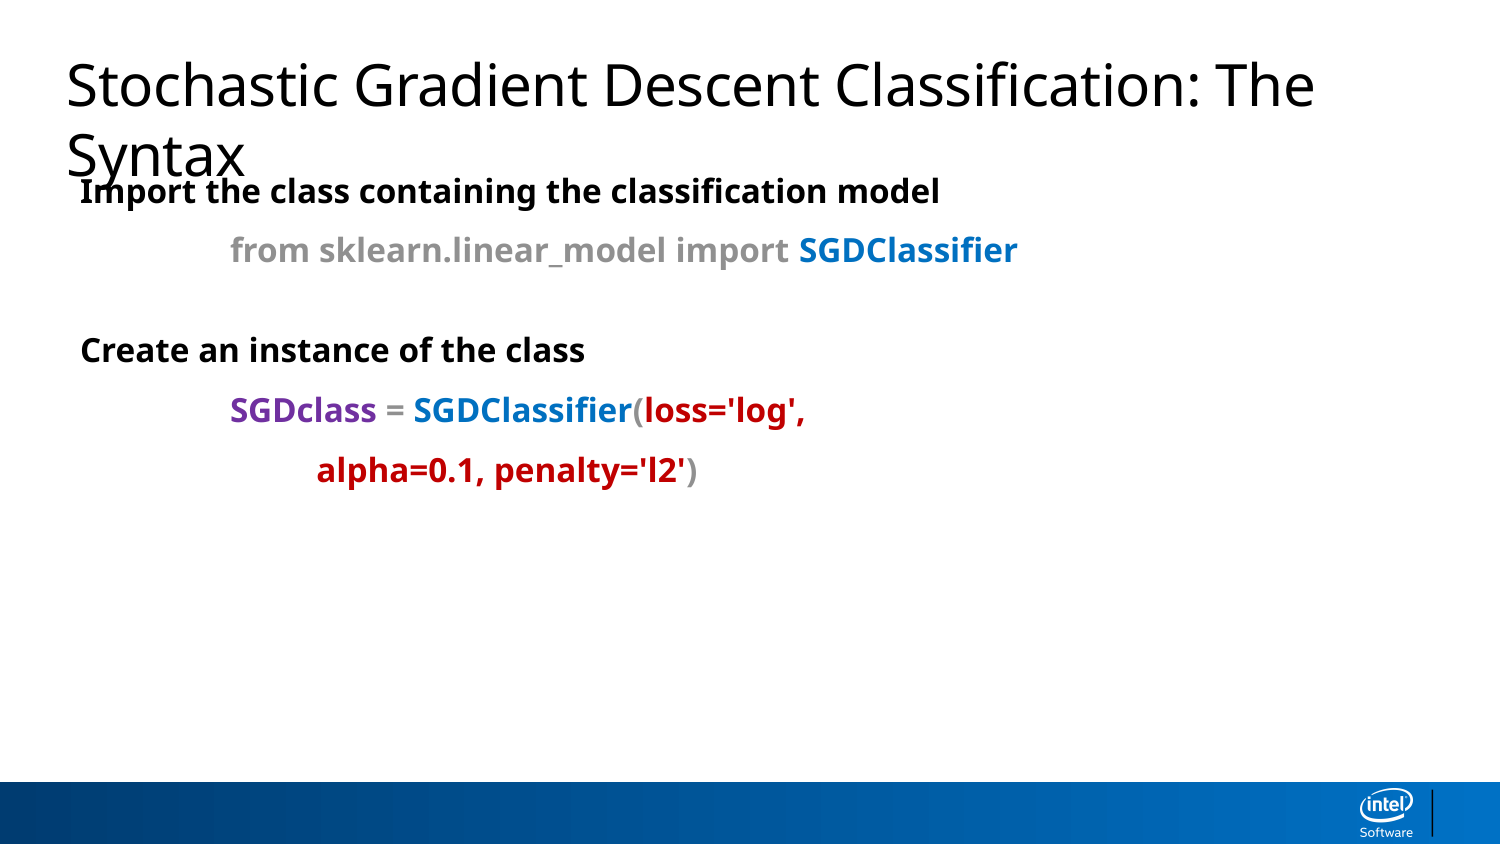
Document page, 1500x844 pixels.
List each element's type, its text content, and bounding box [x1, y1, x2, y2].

text_box Stochastic Gradient Descent Classification: The Syntax [65, 48, 1450, 189]
picture [1360, 788, 1413, 837]
text_box Import the class containing the classification model from sklearn.linear_model import SGDClassifier Create an instance of the class SGDclass = SGDClassifier(loss='log', alpha=0.1, penalty='l2') [65, 189, 1370, 507]
